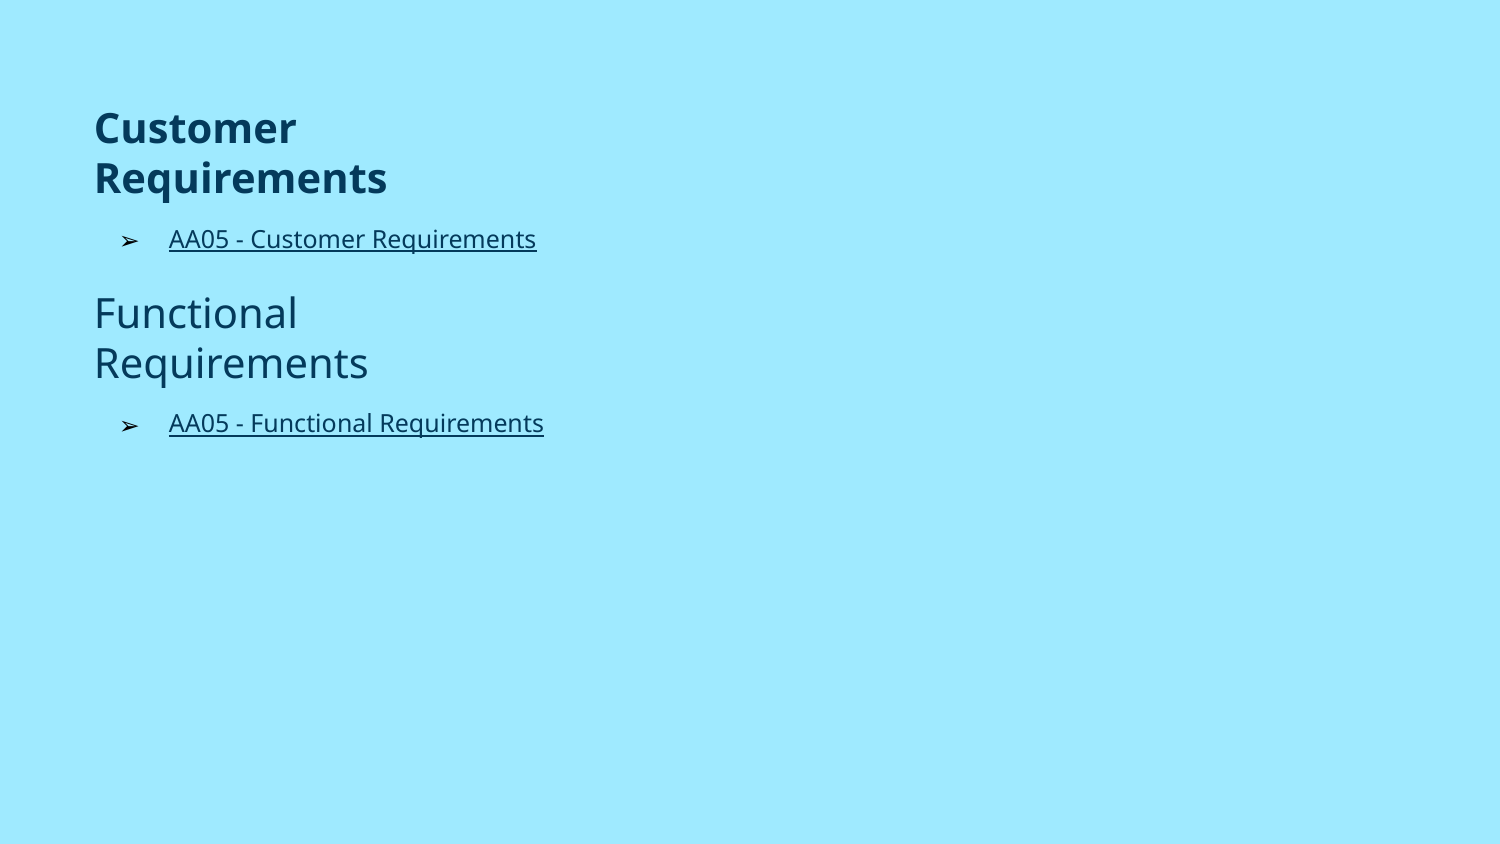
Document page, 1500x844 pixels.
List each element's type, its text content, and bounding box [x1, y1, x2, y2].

text_box Customer Requirements AA05 - Customer Requirements Functional Requirements AA05 - Functional Requirements [78, 87, 579, 361]
